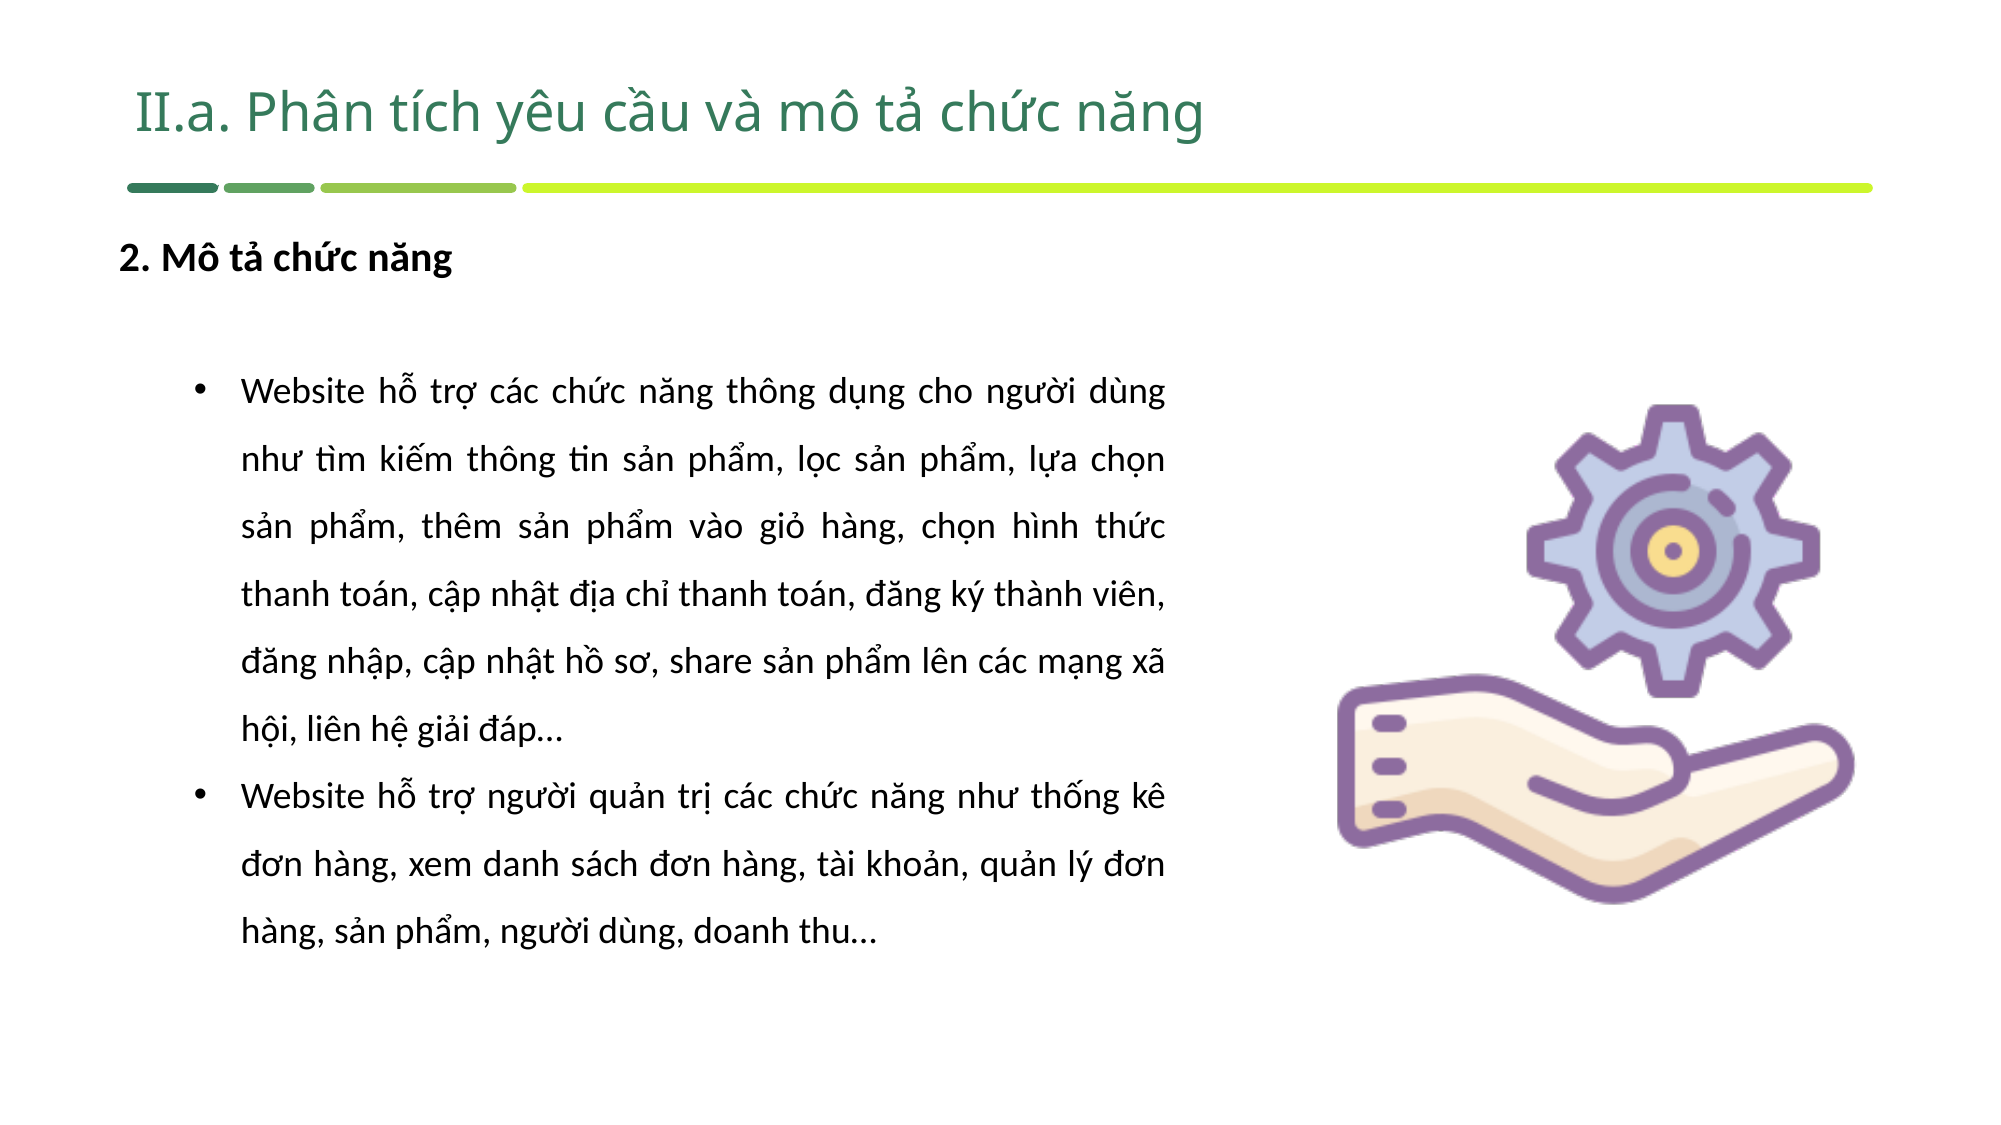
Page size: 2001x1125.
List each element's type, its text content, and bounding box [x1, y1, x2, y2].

text_box II.a. Phân tích yêu cầu và mô tả chức năng [120, 69, 1235, 150]
text_box Website hỗ trợ các chức năng thông dụng cho người dùng như tìm kiếm thông tin sản phẩm, lọc sản phẩm, lựa chọn sản phẩm, thêm sản phẩm vào giỏ hàng, chọn hình thức thanh toán, cập nhật địa chỉ thanh toán, đăng ký thành viên, đăng nhập, cập nhật hồ sơ, share sản phẩm lên các mạng xã hội, liên hệ giải đáp… Website hỗ trợ người quản trị các chức năng như thống kê đơn hàng, xem danh sách đơn hàng, tài khoản, quản lý đơn hàng, sản phẩm, người dùng, doanh thu… [104, 336, 1182, 959]
picture [1321, 371, 1872, 922]
text_box 2. Mô tả chức năng [104, 222, 1182, 287]
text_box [128, 184, 1872, 192]
